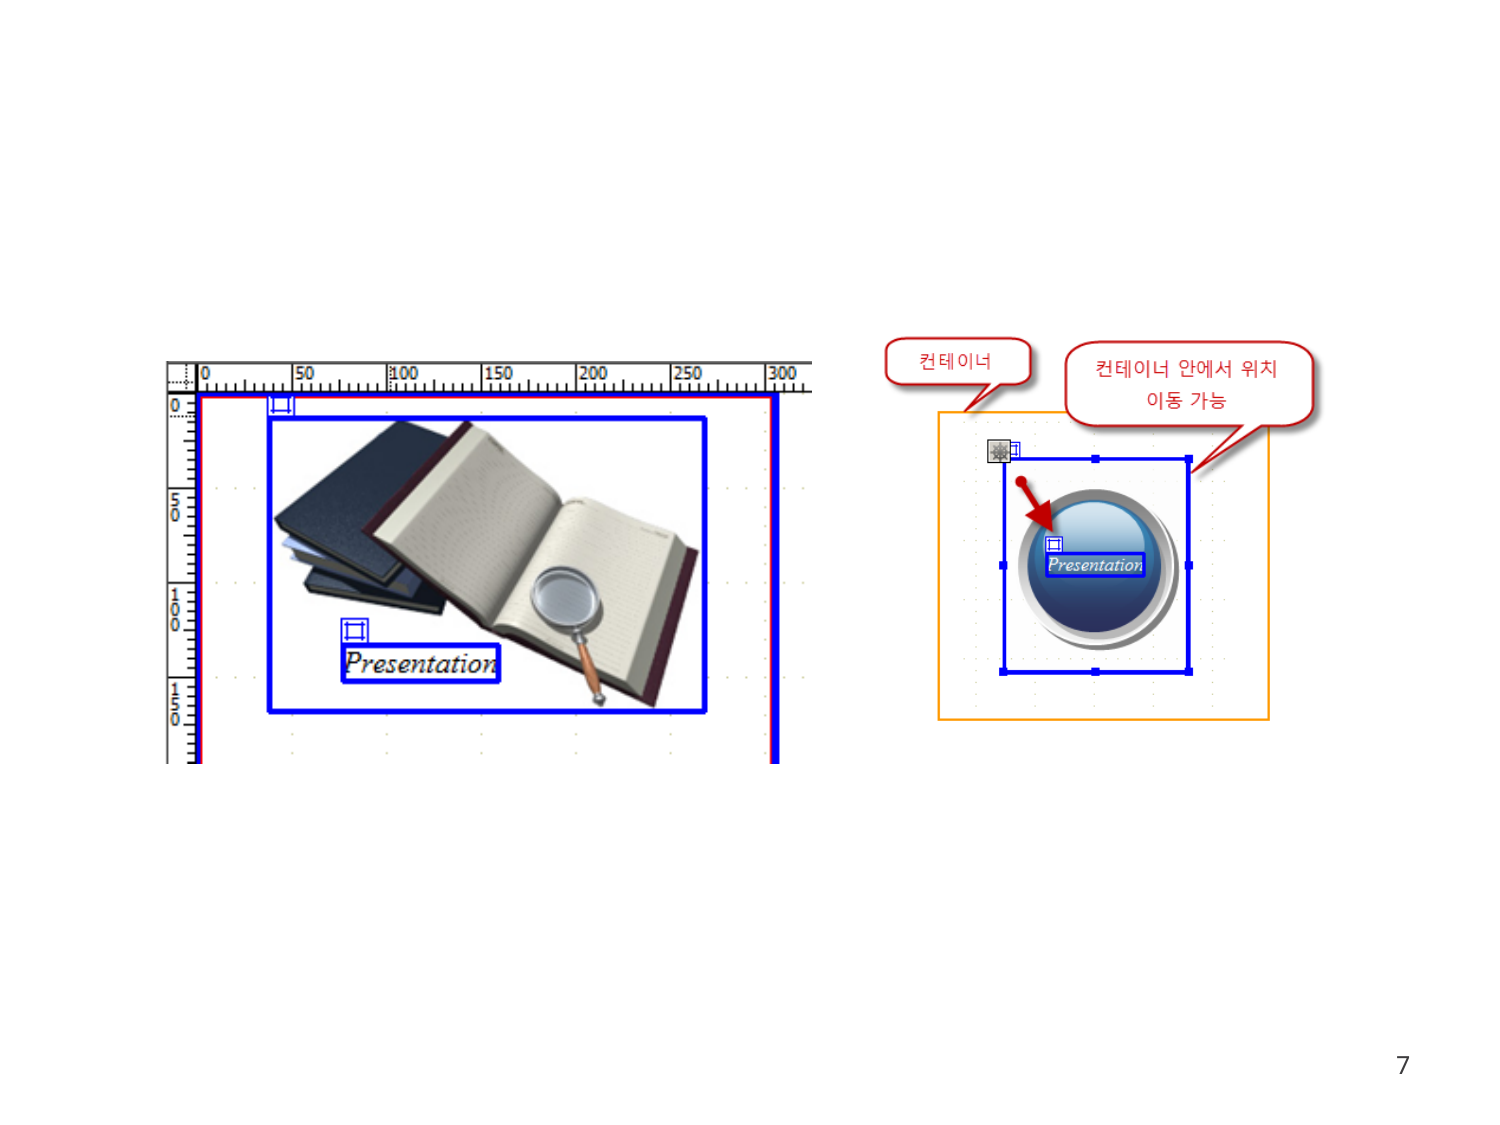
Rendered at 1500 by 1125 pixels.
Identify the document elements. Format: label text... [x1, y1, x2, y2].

slide_number 7 [1074, 1042, 1425, 1103]
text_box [164, 326, 1335, 799]
